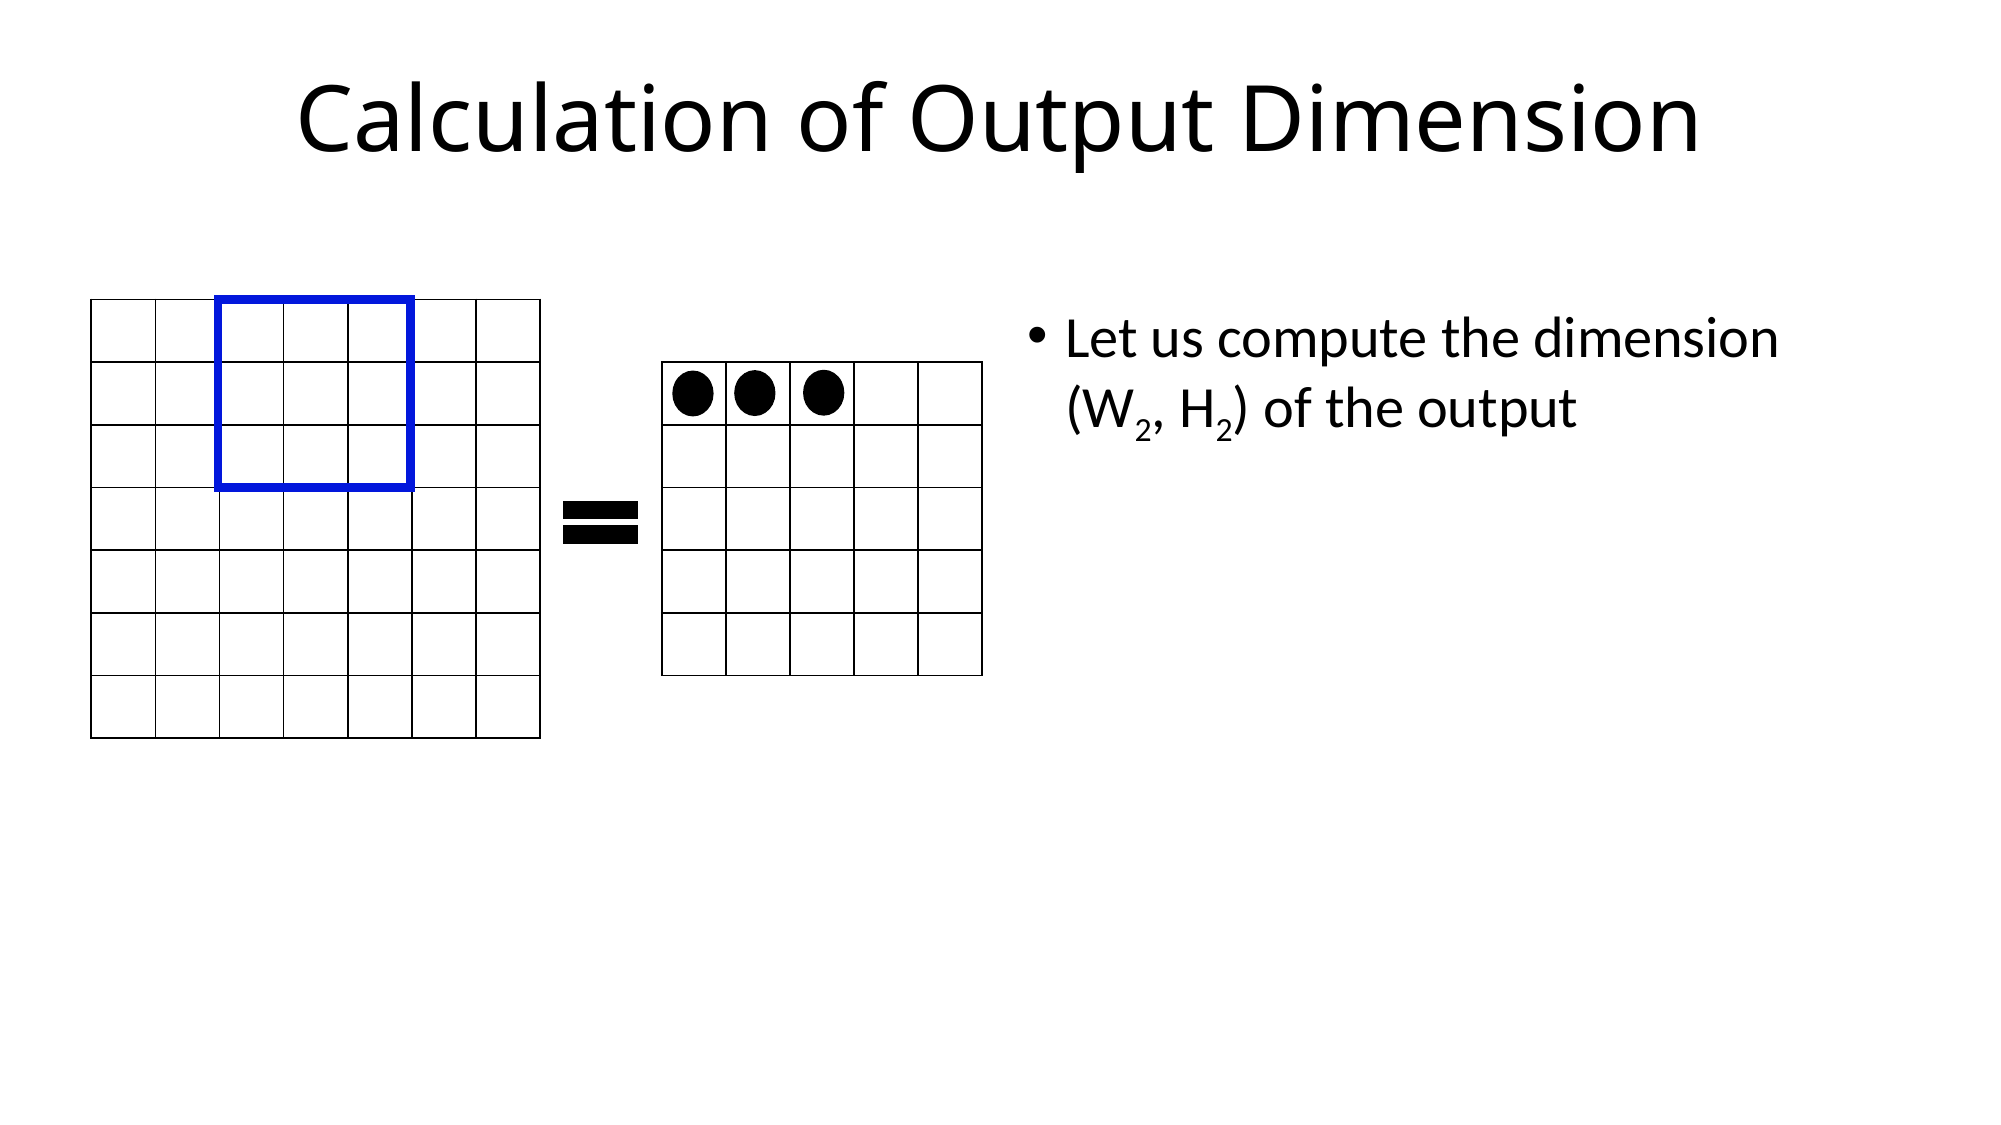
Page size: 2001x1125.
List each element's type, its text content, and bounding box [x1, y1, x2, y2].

table_cell [346, 362, 406, 425]
table_cell [477, 676, 539, 737]
text_box [563, 525, 638, 544]
table_cell [284, 492, 347, 549]
table_cell [413, 488, 475, 549]
table_cell [415, 363, 475, 424]
table_cell [415, 426, 475, 487]
table_cell [855, 614, 917, 675]
table_header [919, 363, 981, 424]
table_cell [284, 676, 347, 737]
table_header [727, 363, 789, 424]
text_box [672, 370, 714, 417]
table_cell [727, 551, 789, 612]
table_cell [282, 362, 346, 425]
table_cell [220, 614, 283, 675]
table_cell [156, 426, 214, 487]
table_cell [791, 551, 853, 612]
table_cell [349, 551, 411, 612]
table_cell [222, 425, 282, 483]
table_cell [413, 676, 475, 737]
table_cell [284, 614, 347, 675]
table_cell [477, 488, 539, 549]
text_box [734, 370, 776, 417]
table_cell [727, 614, 789, 675]
table_cell [855, 488, 917, 549]
table_header [663, 363, 725, 424]
table_cell [477, 363, 539, 424]
table_cell [791, 614, 853, 675]
table_cell [156, 614, 219, 675]
table_cell [413, 614, 475, 675]
text_box [803, 369, 845, 416]
table_header [477, 300, 539, 361]
table_cell [92, 363, 155, 424]
table_cell [220, 551, 283, 612]
table_cell [919, 551, 981, 612]
table_header [282, 304, 346, 362]
table_cell [413, 551, 475, 612]
table_cell [92, 488, 155, 549]
table_header [156, 300, 214, 361]
text_box [563, 501, 638, 519]
table_cell [92, 551, 155, 612]
table_cell [727, 488, 789, 549]
table_cell [92, 614, 155, 675]
table_cell [349, 676, 411, 737]
table_cell [156, 363, 214, 424]
table_cell [919, 488, 981, 549]
table_cell [156, 488, 219, 549]
table_cell [919, 614, 981, 675]
table_header [222, 304, 282, 362]
table_cell [220, 676, 283, 737]
table_cell [349, 492, 411, 549]
table_header [92, 300, 155, 361]
table_cell [663, 614, 725, 675]
table_header [791, 363, 853, 424]
table_cell [346, 425, 406, 483]
table_cell [663, 551, 725, 612]
list Let us compute the dimension (W2, H2) of the output [1012, 299, 1863, 1014]
table_cell [284, 551, 347, 612]
table_cell [855, 551, 917, 612]
table_cell [282, 425, 346, 483]
table_cell [156, 676, 219, 737]
table_cell [349, 614, 411, 675]
table_cell [791, 426, 853, 487]
table_cell [220, 492, 283, 549]
table_cell [663, 426, 725, 487]
title Calculation of Output Dimension [137, 59, 1863, 185]
table_cell [92, 676, 155, 737]
table_cell [663, 488, 725, 549]
table_cell [92, 426, 155, 487]
table_cell [791, 488, 853, 549]
table_cell [919, 426, 981, 487]
table_cell [156, 551, 219, 612]
table_cell [222, 362, 282, 425]
table_header [346, 304, 406, 362]
table_cell [477, 426, 539, 487]
table_cell [855, 426, 917, 487]
table_header [415, 300, 475, 361]
table_header [855, 363, 917, 424]
table_cell [727, 426, 789, 487]
table_cell [477, 614, 539, 675]
table_cell [477, 551, 539, 612]
